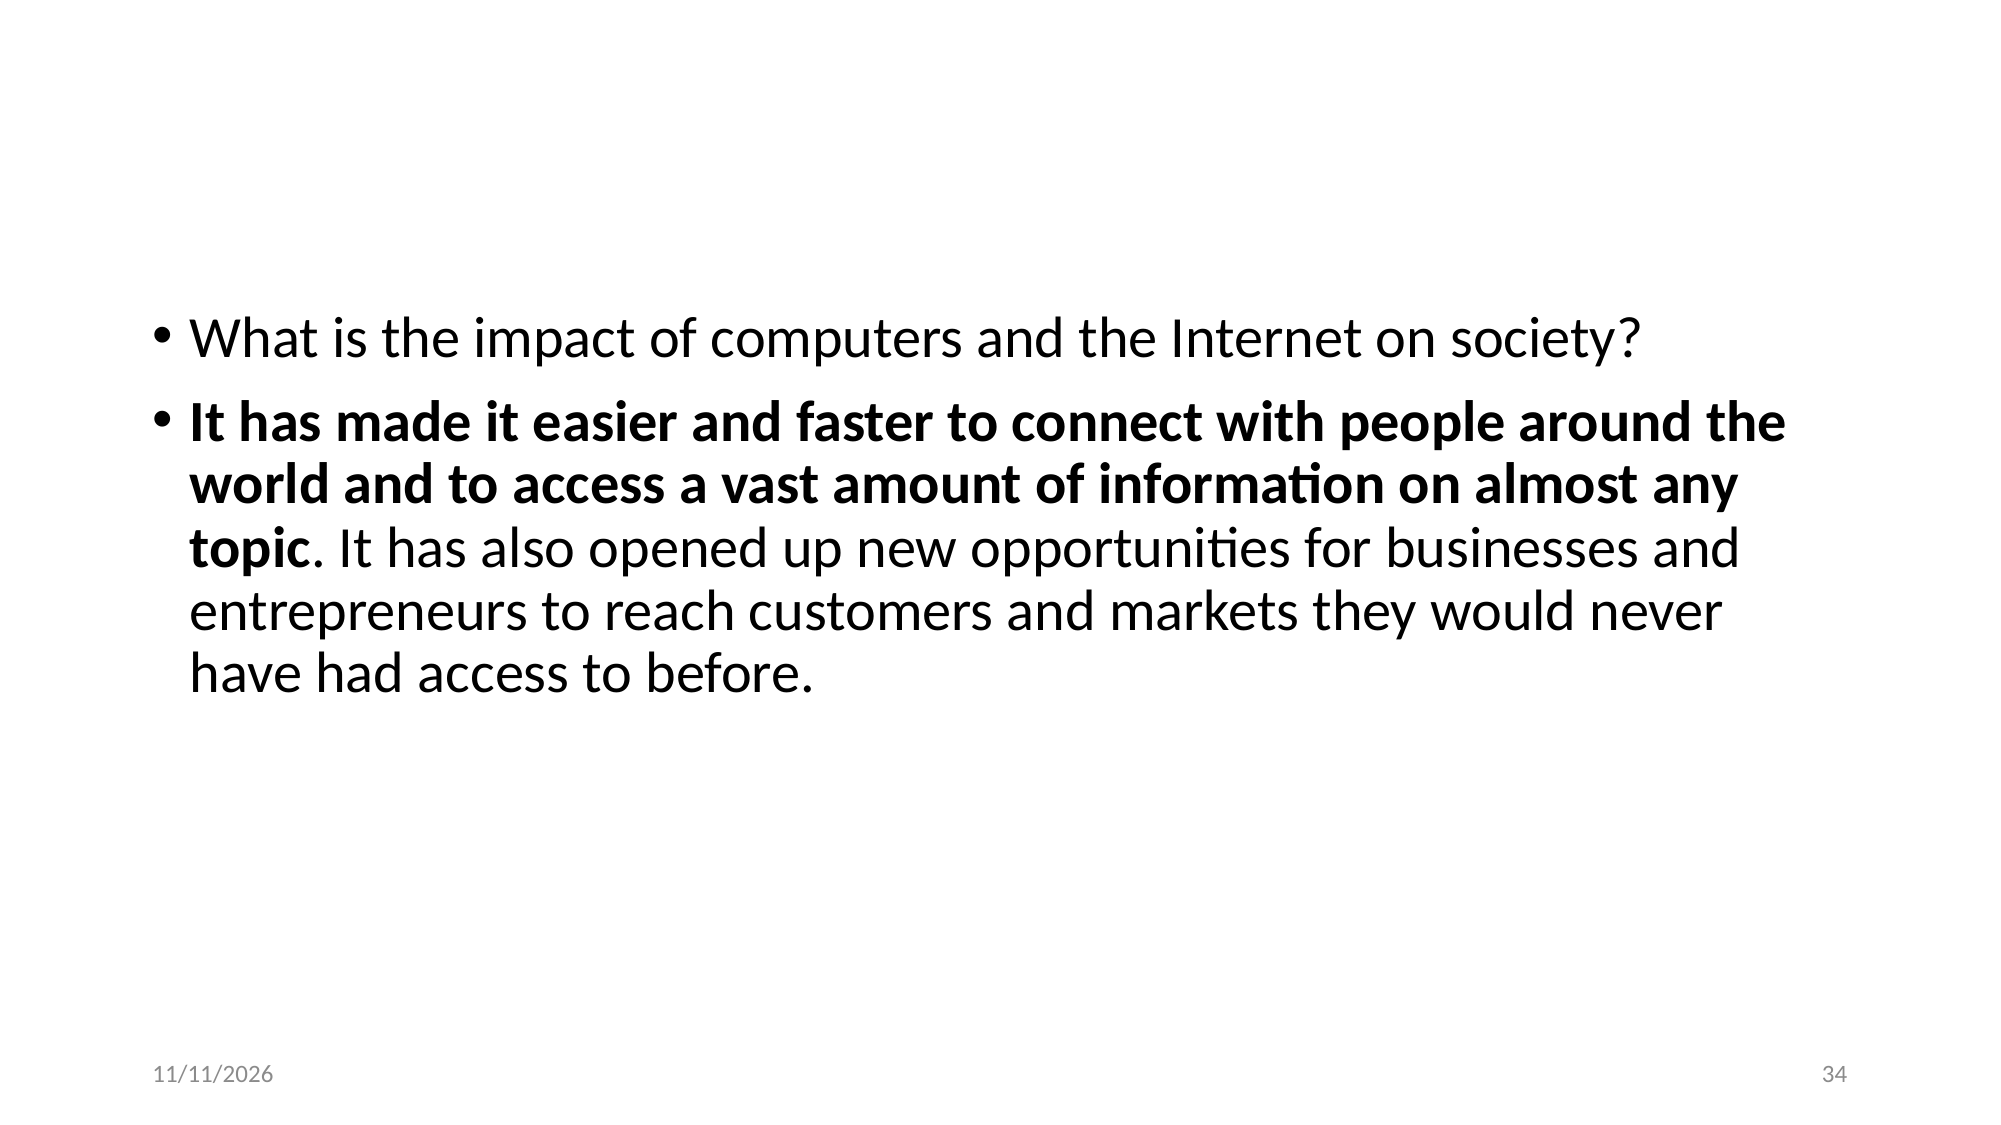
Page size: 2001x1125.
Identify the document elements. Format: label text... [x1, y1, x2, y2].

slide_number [137, 1042, 588, 1103]
list What is the impact of computers and the Internet on society? It has made it easier and faster to connect with people around the world and to access a vast amount of information on almost any topic. It has also opened up new opportunities for businesses and entrepreneurs to reach customers and markets they would never have had access to before. [137, 299, 1863, 1014]
slide_number 34 [1412, 1042, 1863, 1103]
